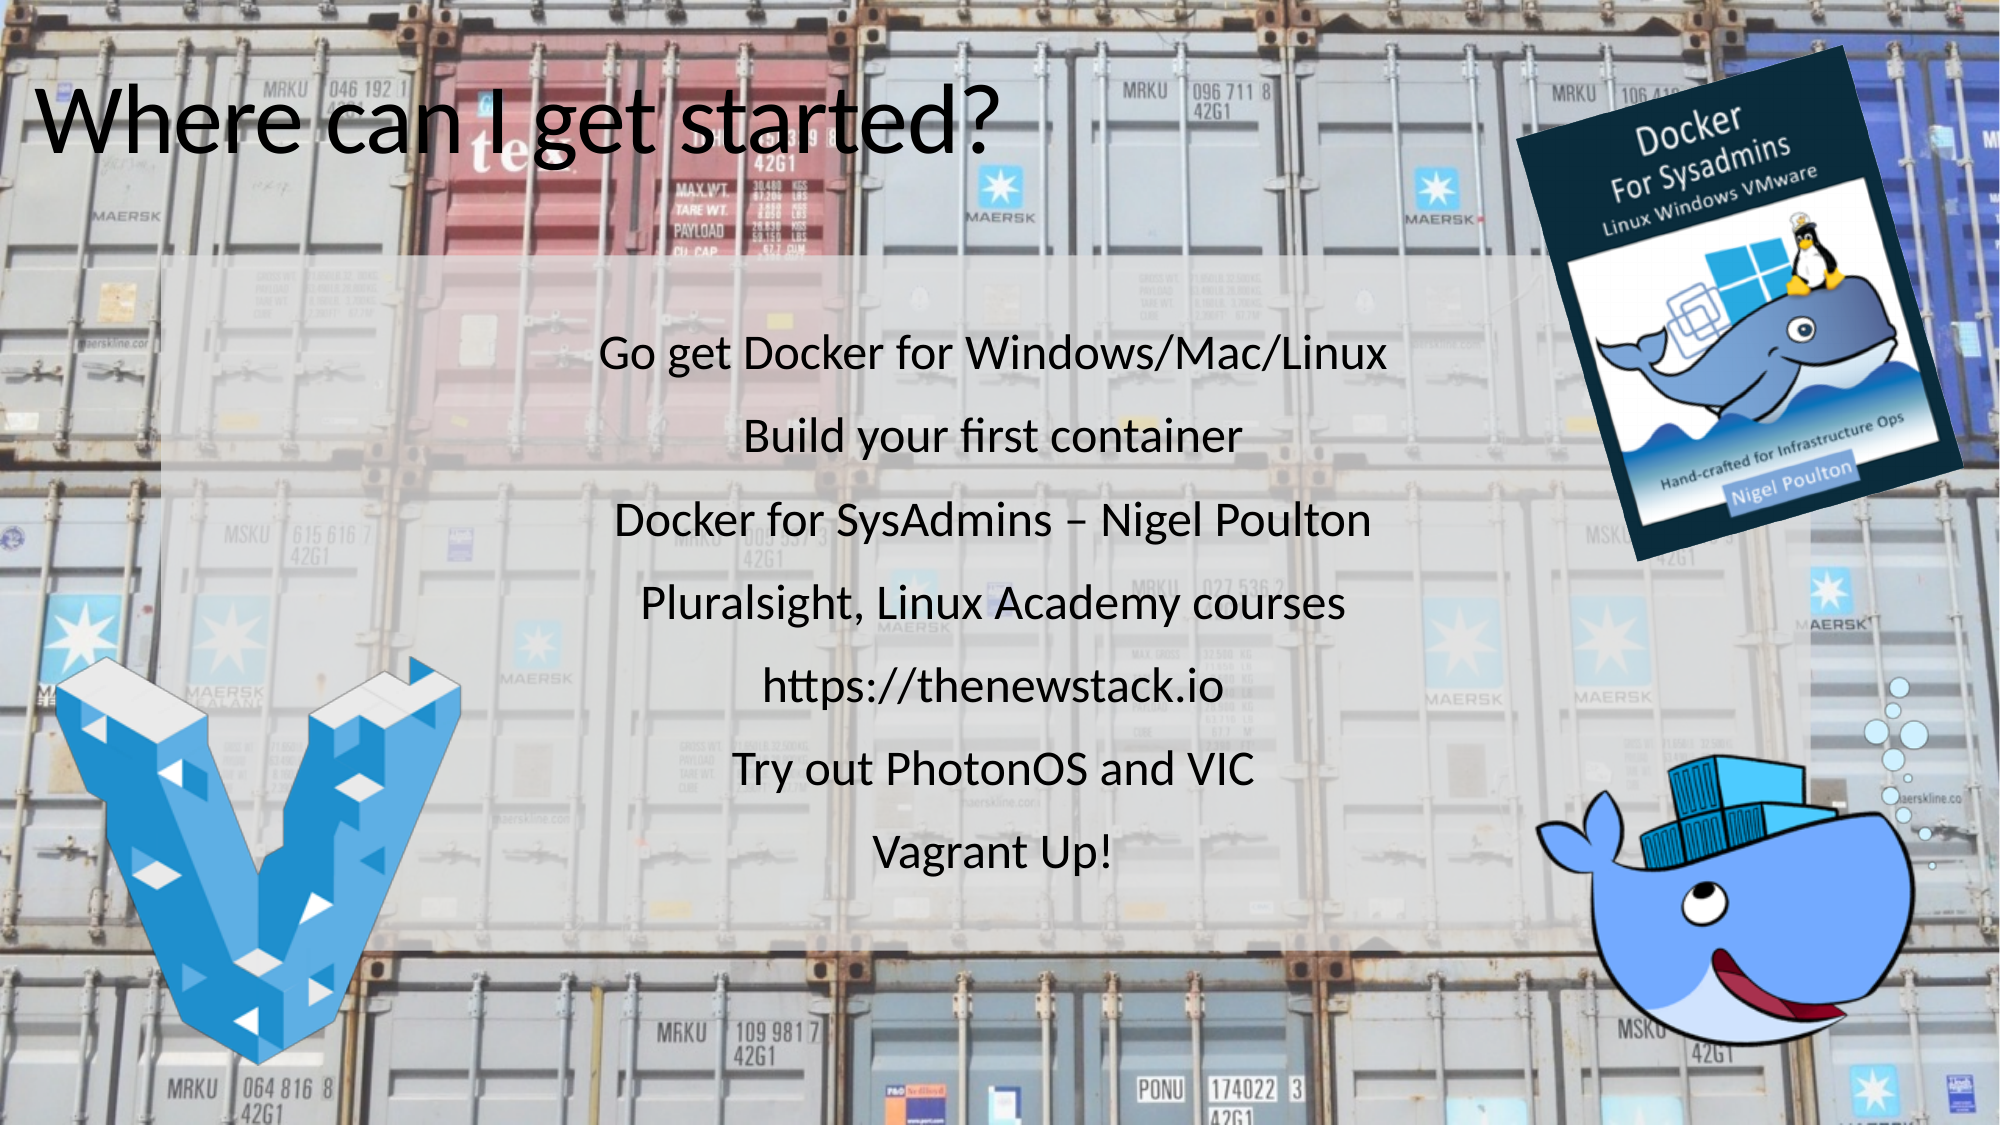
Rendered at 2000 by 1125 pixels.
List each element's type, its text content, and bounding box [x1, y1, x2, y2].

picture [1517, 46, 1963, 561]
list Go get Docker for Windows/Mac/Linux Build your first container Docker for SysAdmins – Nigel Poulton Pluralsight, Linux Academy courses https://thenewstack.io Try out PhotonOS and VIC Vagrant Up! [161, 255, 1811, 951]
title Where can I get started? [19, 64, 1669, 303]
picture [1514, 660, 1958, 1097]
picture [54, 656, 465, 1067]
